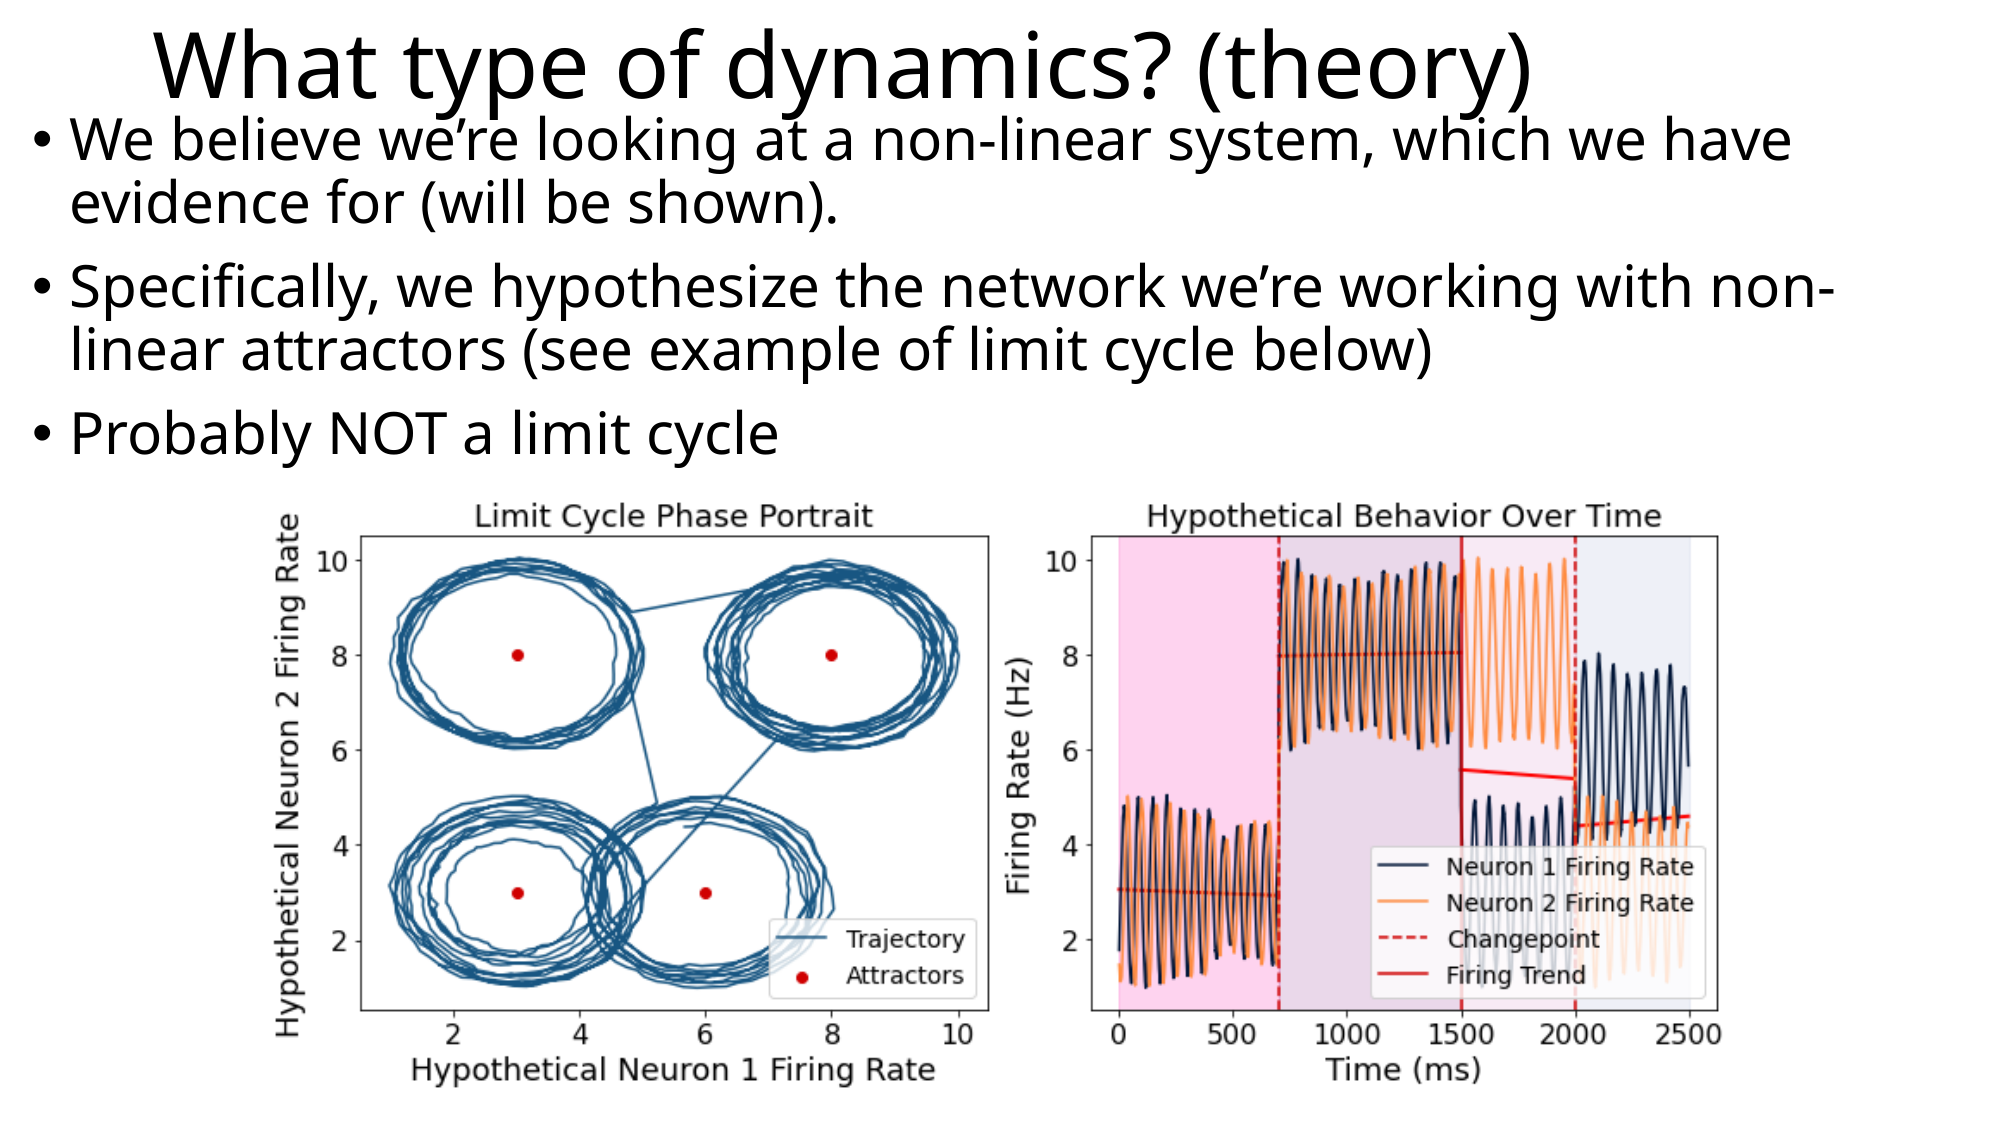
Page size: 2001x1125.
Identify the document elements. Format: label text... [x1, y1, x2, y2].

picture [264, 490, 1736, 1098]
title What type of dynamics? (theory) [137, 3, 1863, 103]
list We believe we’re looking at a non-linear system, which we have evidence for (will be shown). Specifically, we hypothesize the network we’re working with non-linear attractors (see example of limit cycle below) Probably NOT a limit cycle [17, 103, 1983, 817]
